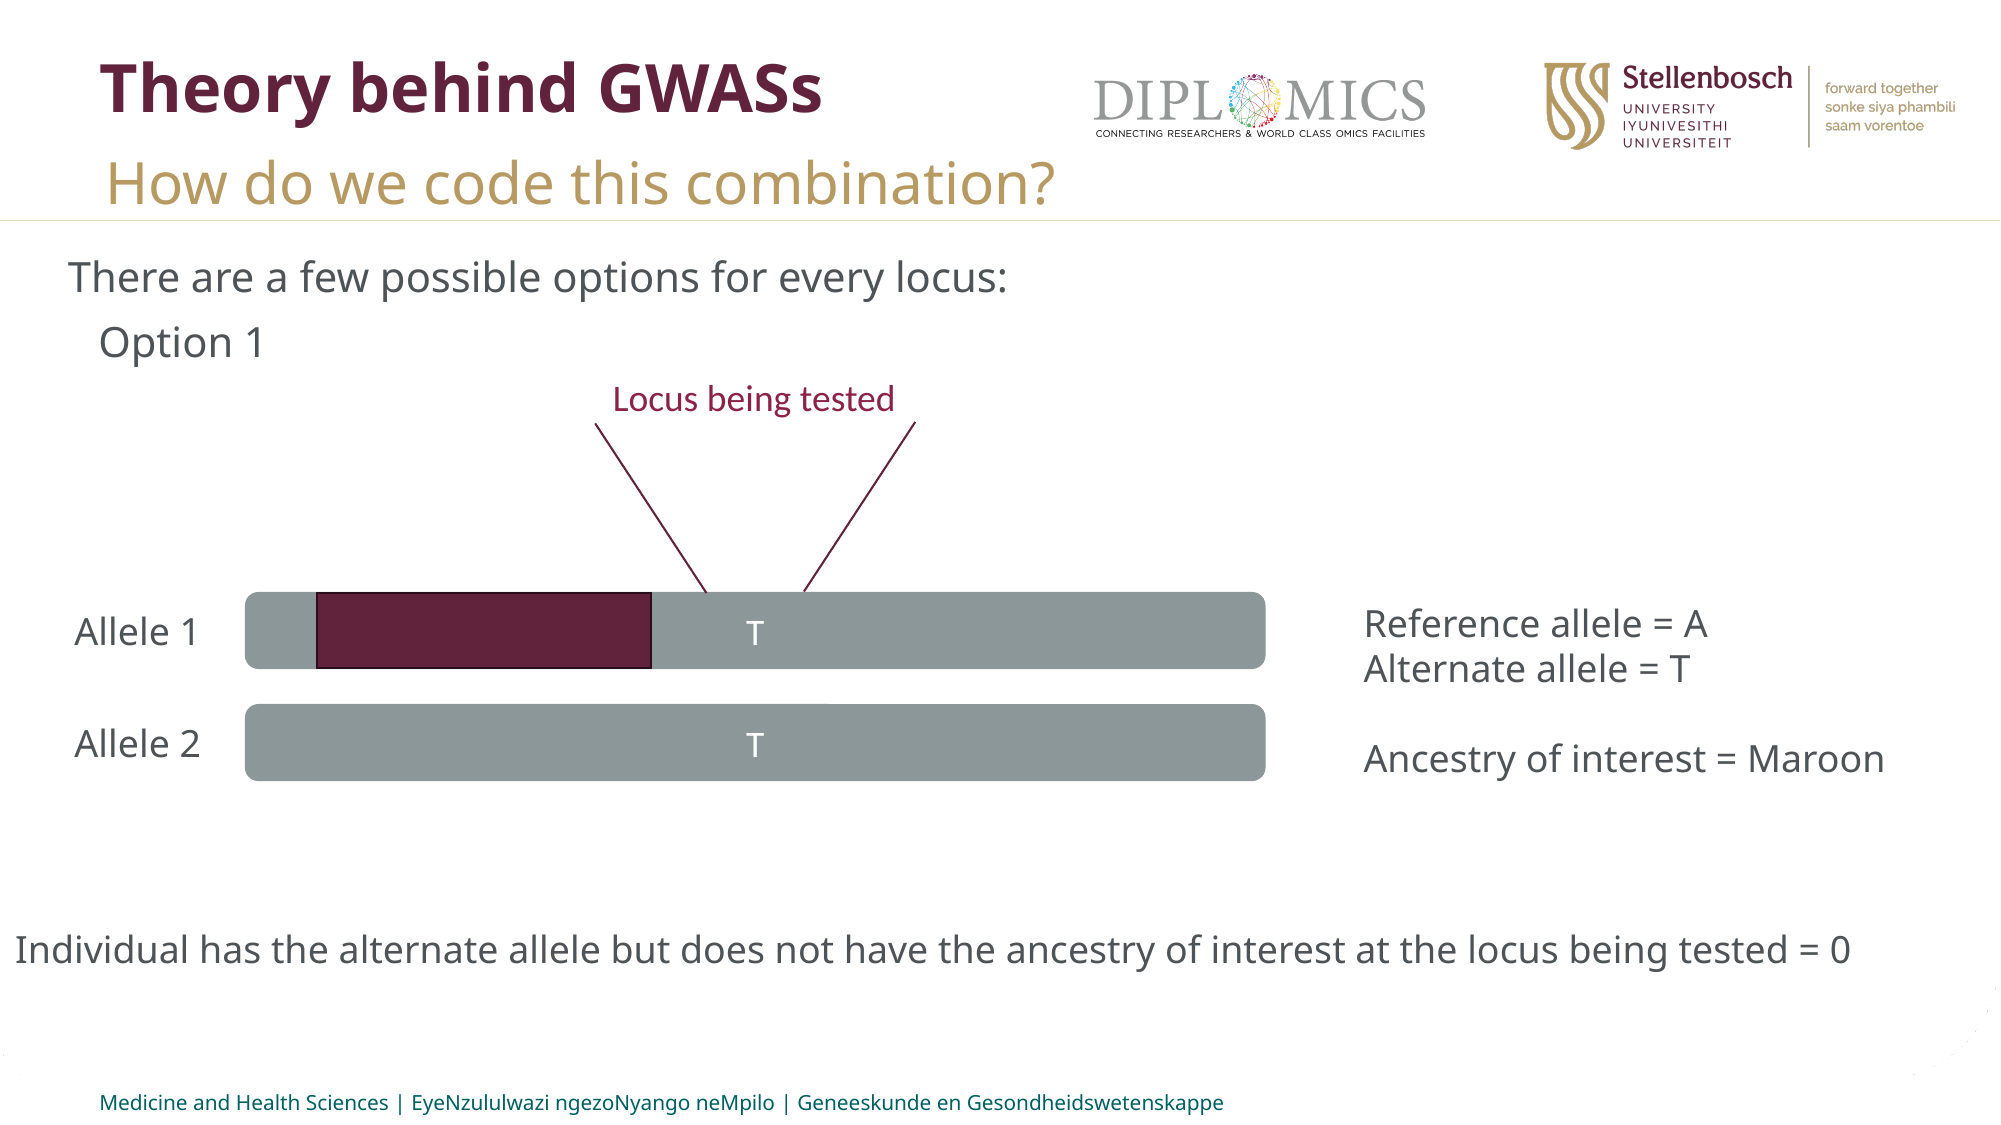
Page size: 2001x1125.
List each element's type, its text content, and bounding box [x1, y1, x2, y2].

text_box Locus being tested [598, 366, 912, 427]
text_box Allele 2 [59, 712, 217, 772]
title Theory behind GWASs [85, 47, 1452, 215]
picture [1094, 73, 1425, 137]
picture [1499, 21, 2000, 192]
picture [0, 969, 2000, 1125]
text_box [316, 592, 652, 669]
text_box T [244, 591, 1266, 670]
text_box Reference allele = A Alternate allele = T Ancestry of interest = Maroon [1348, 592, 1901, 788]
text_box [804, 421, 916, 592]
text_box Individual has the alternate allele but does not have the ancestry of interest at the locus being tested = 0 [0, 918, 1869, 979]
text_box Option 1 [83, 308, 283, 374]
list How do we code this combination? [90, 127, 1915, 234]
text_box There are a few possible options for every locus: [53, 243, 1024, 309]
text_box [595, 423, 707, 593]
text_box Allele 1 [59, 600, 217, 660]
text_box T [244, 703, 1266, 782]
